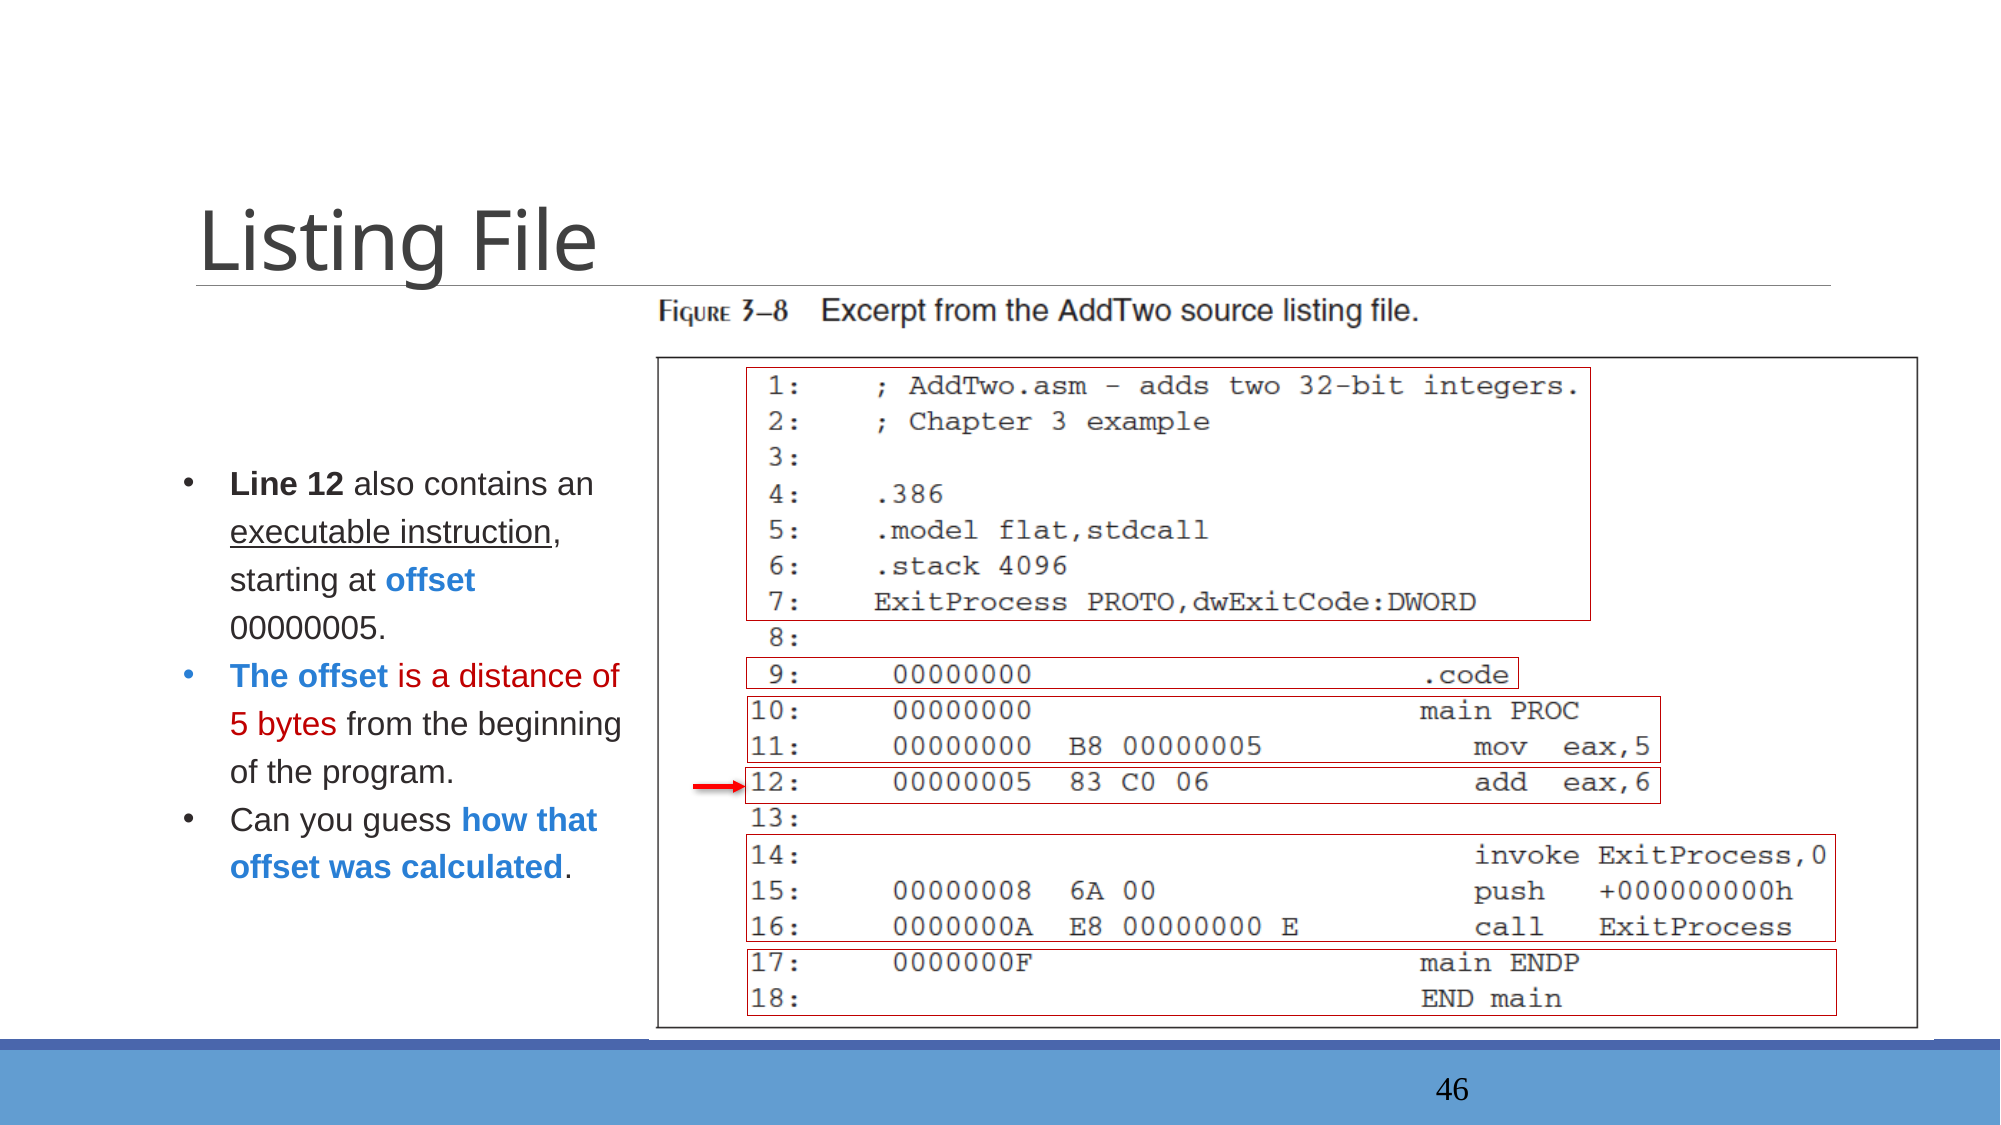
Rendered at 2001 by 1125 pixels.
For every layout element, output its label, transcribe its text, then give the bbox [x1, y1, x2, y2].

title Listing File [182, 56, 1833, 295]
text_box Line 12 also contains an executable instruction, starting at offset 00000005. The offset is a distance of 5 bytes from the beginning of the program. Can you guess how that offset was calculated. [168, 447, 640, 893]
slide_number 47 [693, 1057, 1485, 1118]
picture [649, 294, 1935, 1041]
